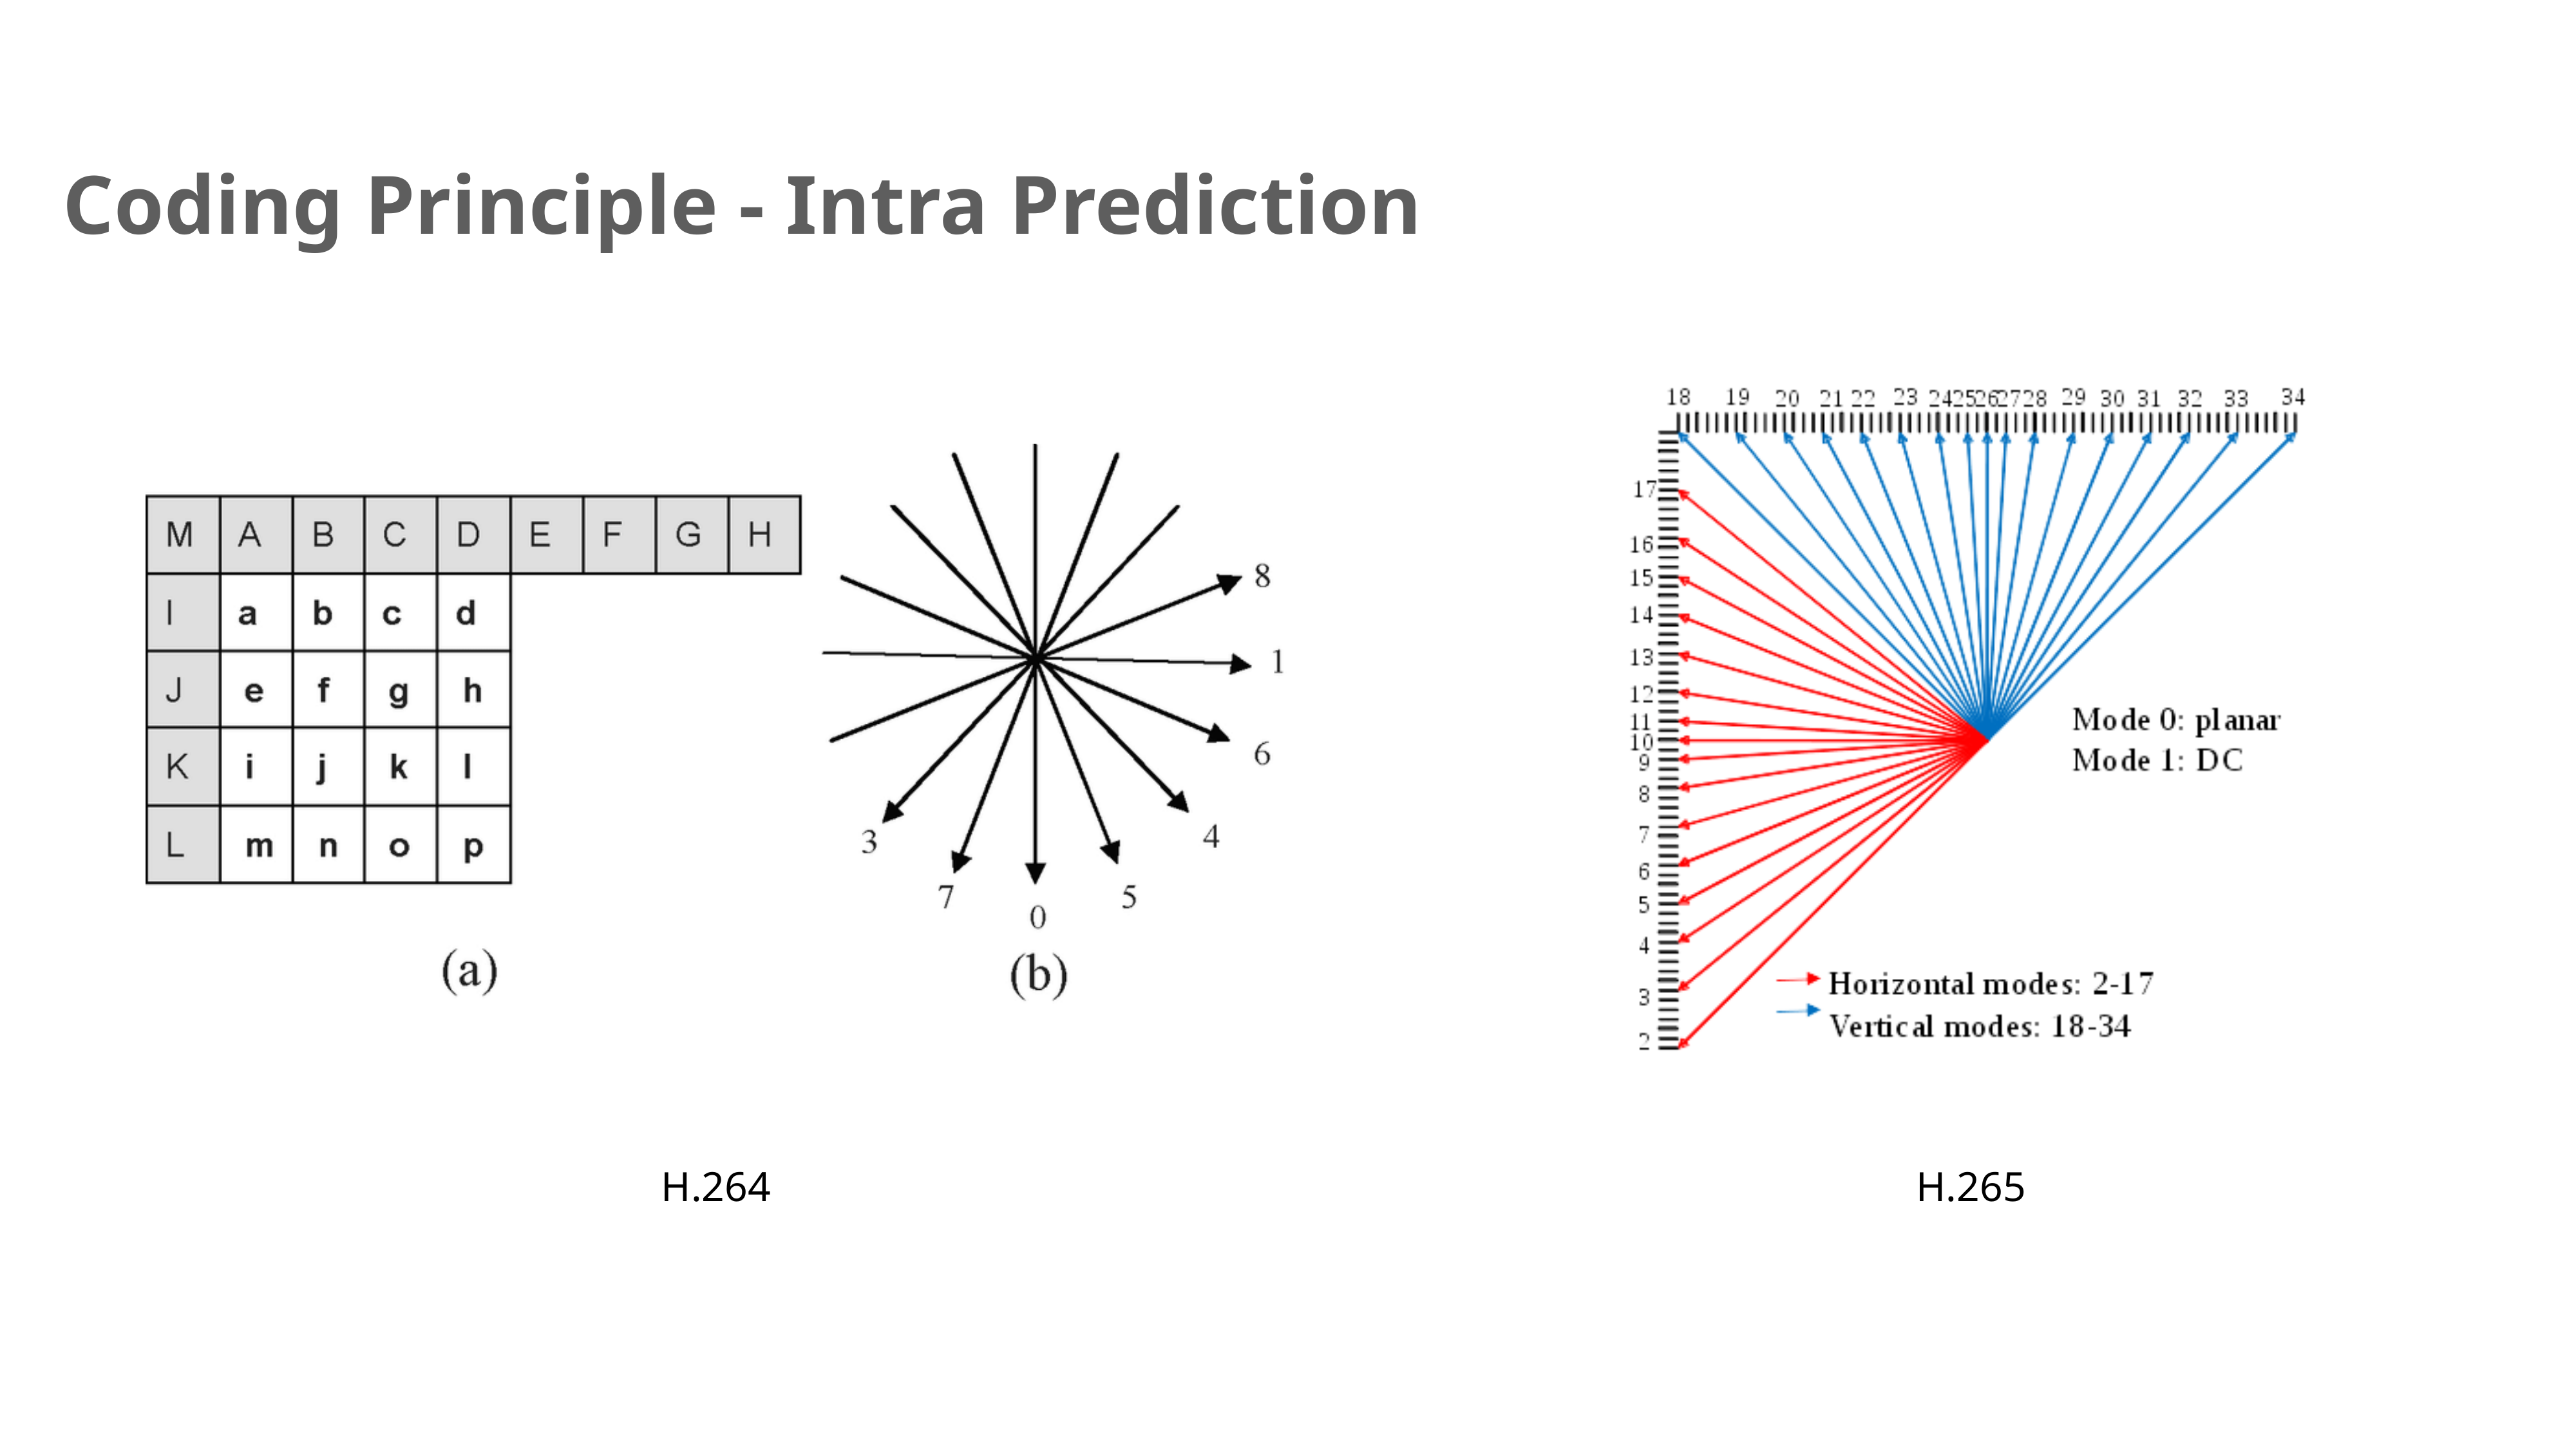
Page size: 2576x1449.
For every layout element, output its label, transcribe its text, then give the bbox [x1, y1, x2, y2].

text_box H.265 [1911, 1155, 2032, 1215]
text_box H.264 [656, 1155, 777, 1215]
picture [1627, 385, 2315, 1064]
picture [146, 444, 1287, 1005]
text_box Coding Principle - Intra Prediction [57, 148, 1428, 256]
